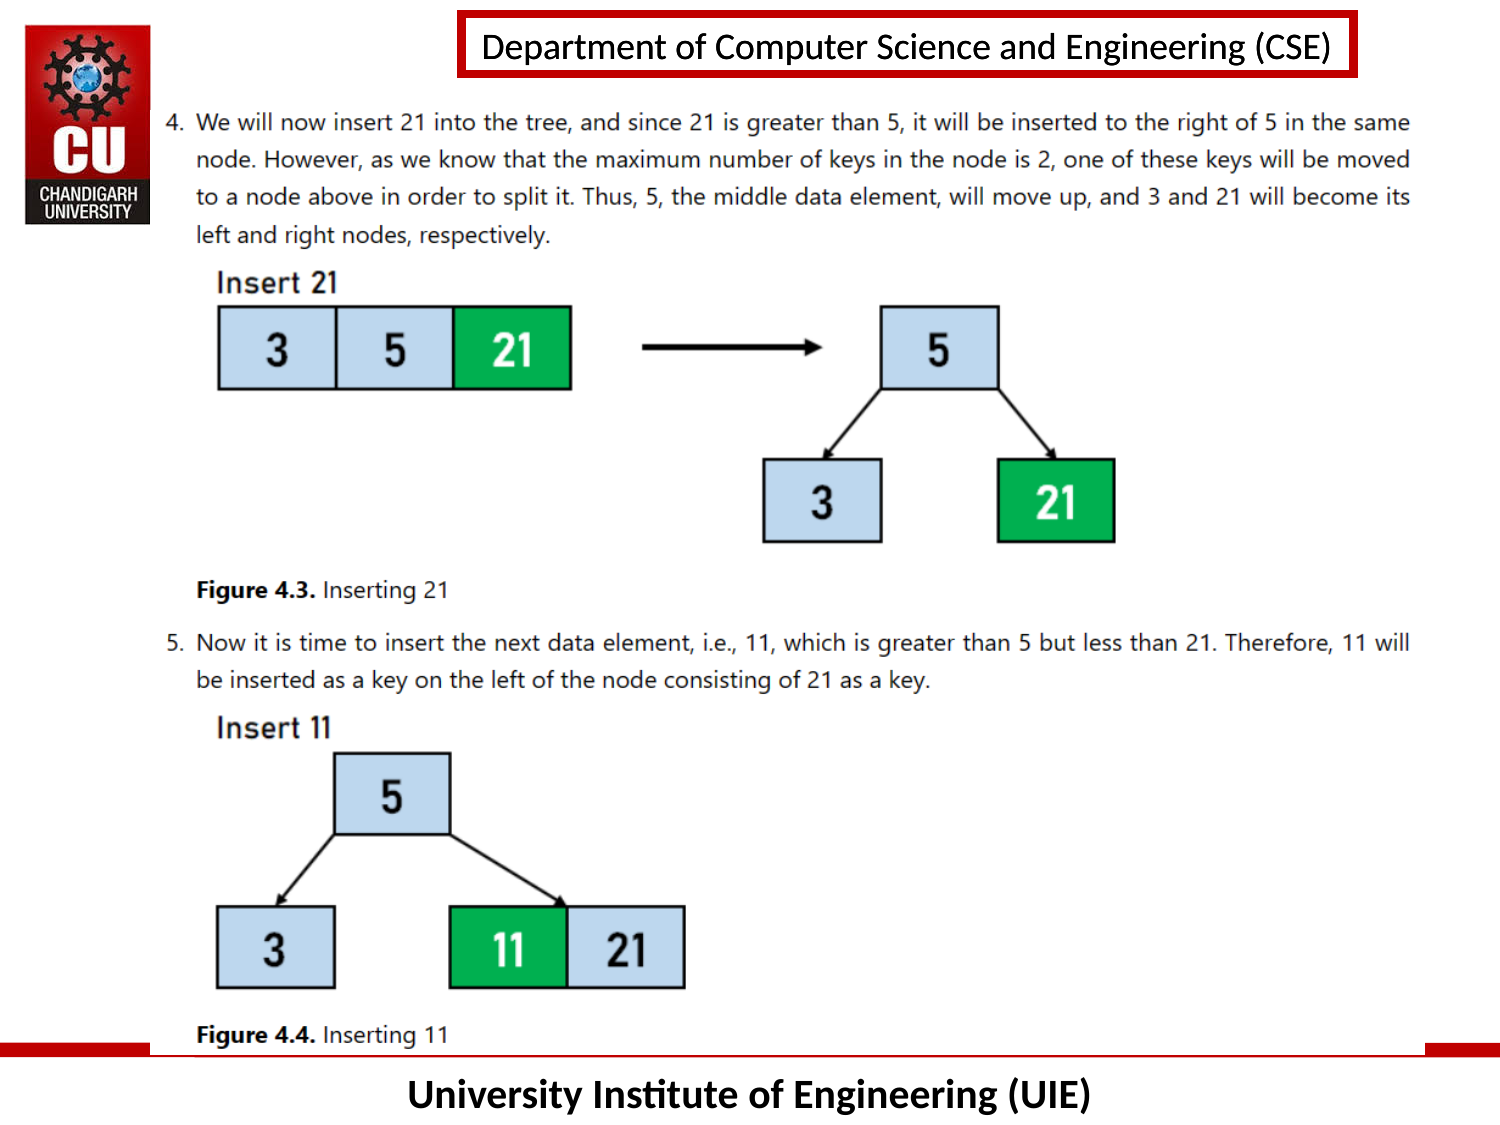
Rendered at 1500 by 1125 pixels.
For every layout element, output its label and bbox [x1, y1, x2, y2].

picture [24, 24, 1426, 1056]
